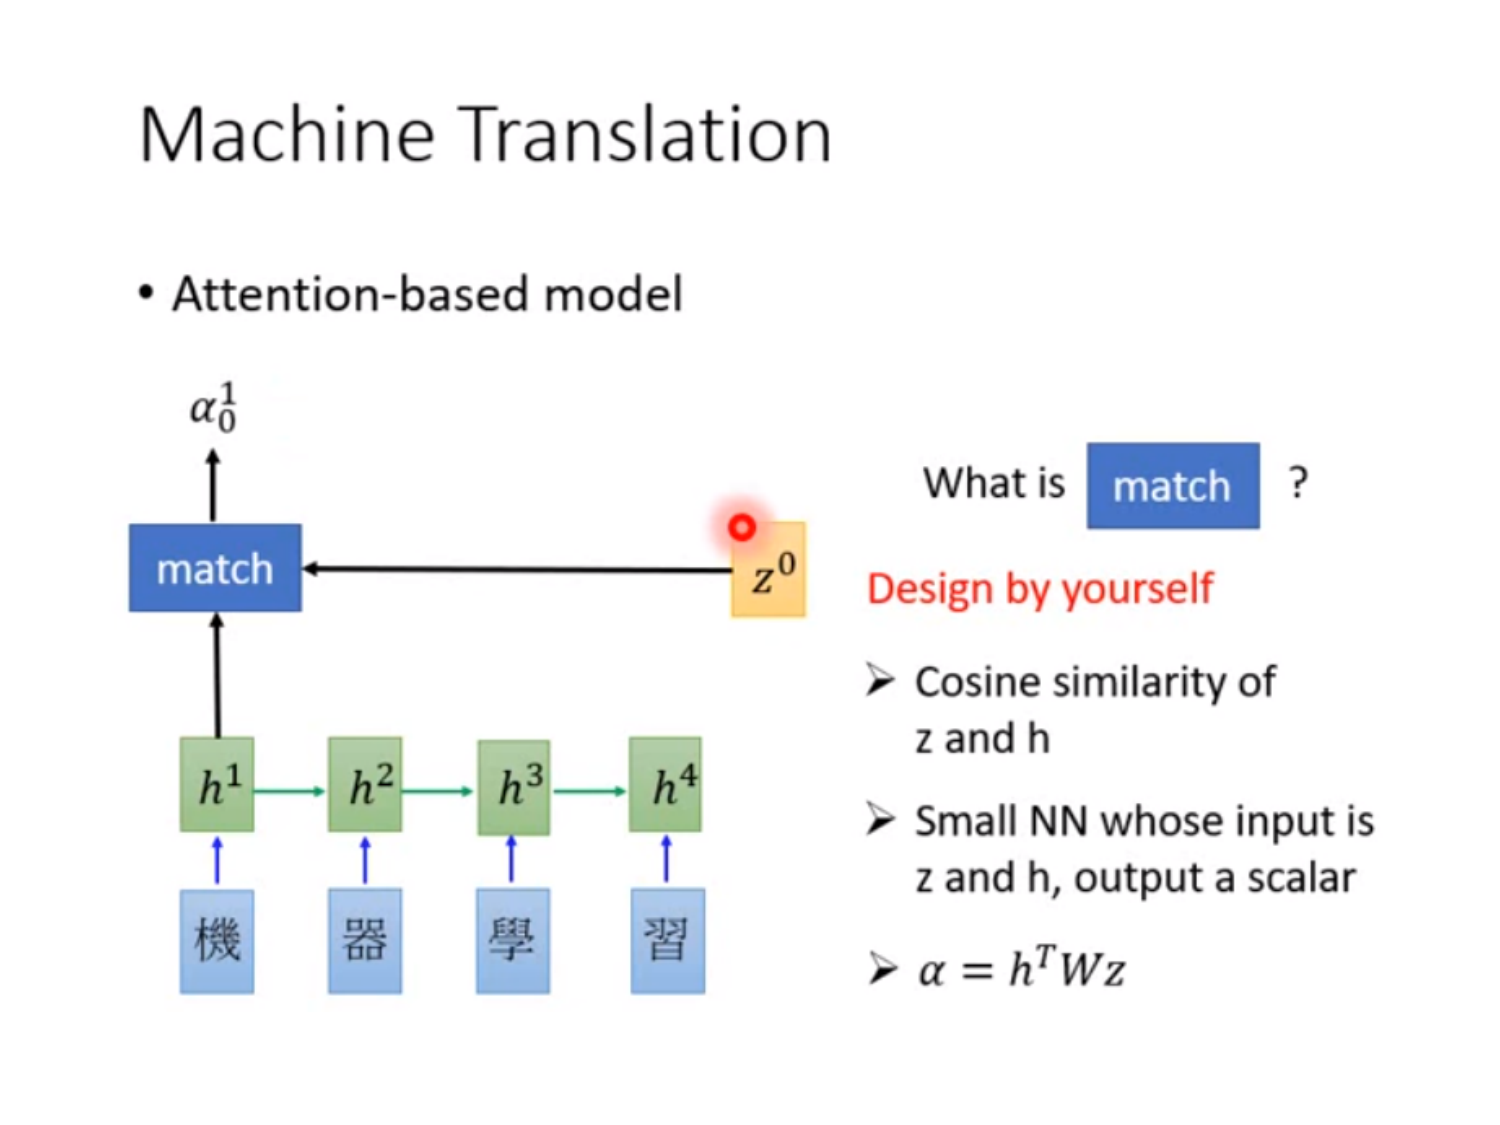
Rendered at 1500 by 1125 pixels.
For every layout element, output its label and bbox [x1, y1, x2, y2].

picture [76, 89, 1415, 1012]
